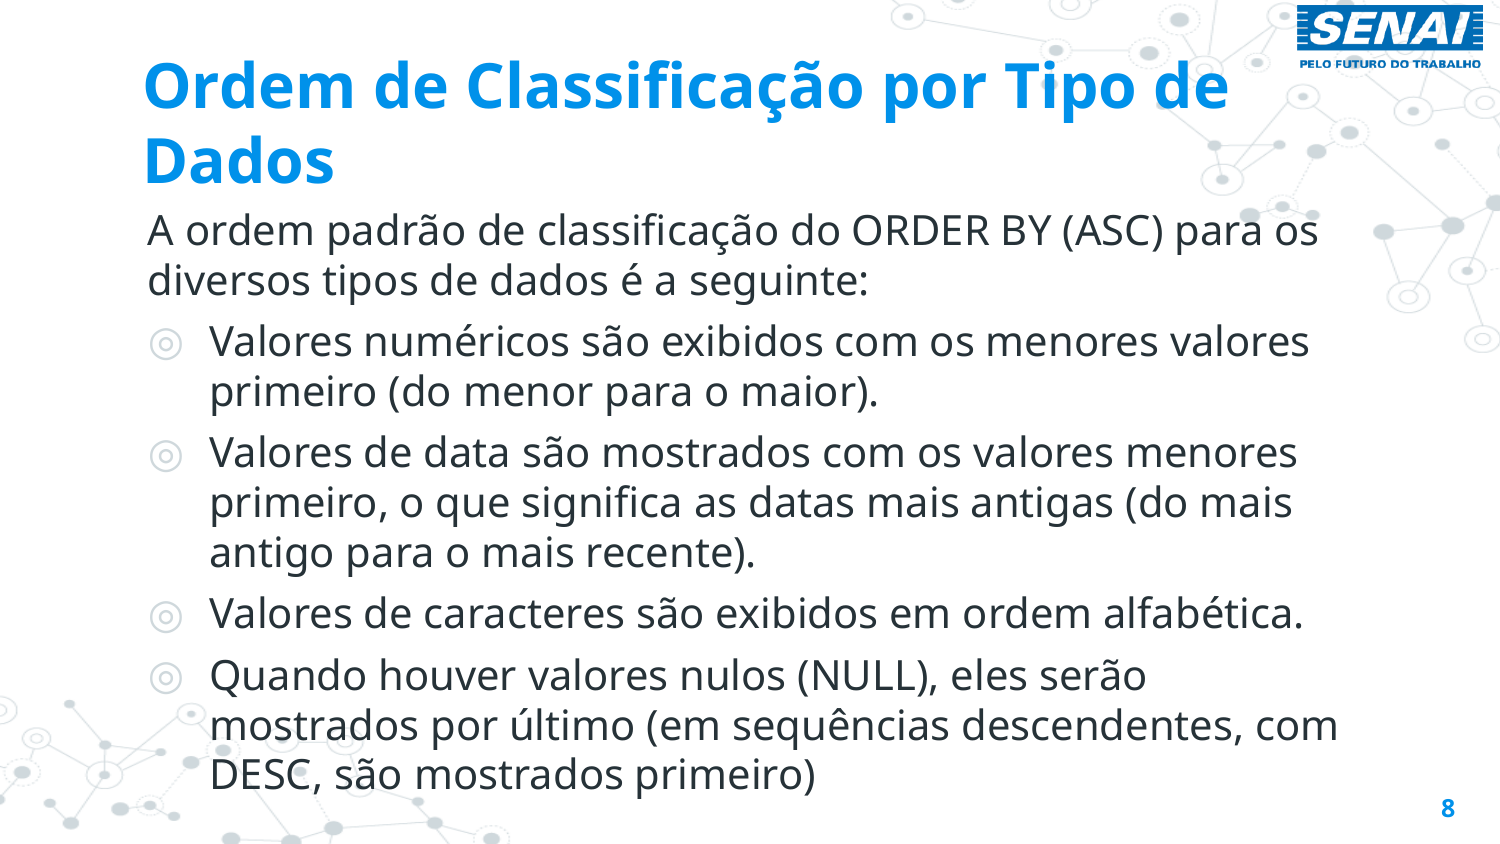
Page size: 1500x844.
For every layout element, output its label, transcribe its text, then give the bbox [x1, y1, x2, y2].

picture [0, 0, 1500, 844]
slide_number 8 [1378, 779, 1469, 844]
title Ordem de Classificação por Tipo de Dados [128, 93, 1372, 190]
list A ordem padrão de classificação do ORDER BY (ASC) para os diversos tipos de dados é a seguinte: Valores numéricos são exibidos com os menores valores primeiro (do menor para o maior). Valores de data são mostrados com os valores menores primeiro, o que significa as datas mais antigas (do mais antigo para o mais recente). Valores de caracteres são exibidos em ordem alfabética. Quando houver valores nulos (NULL), eles serão mostrados por último (em sequências descendentes, com DESC, são mostrados primeiro) [128, 190, 1372, 777]
